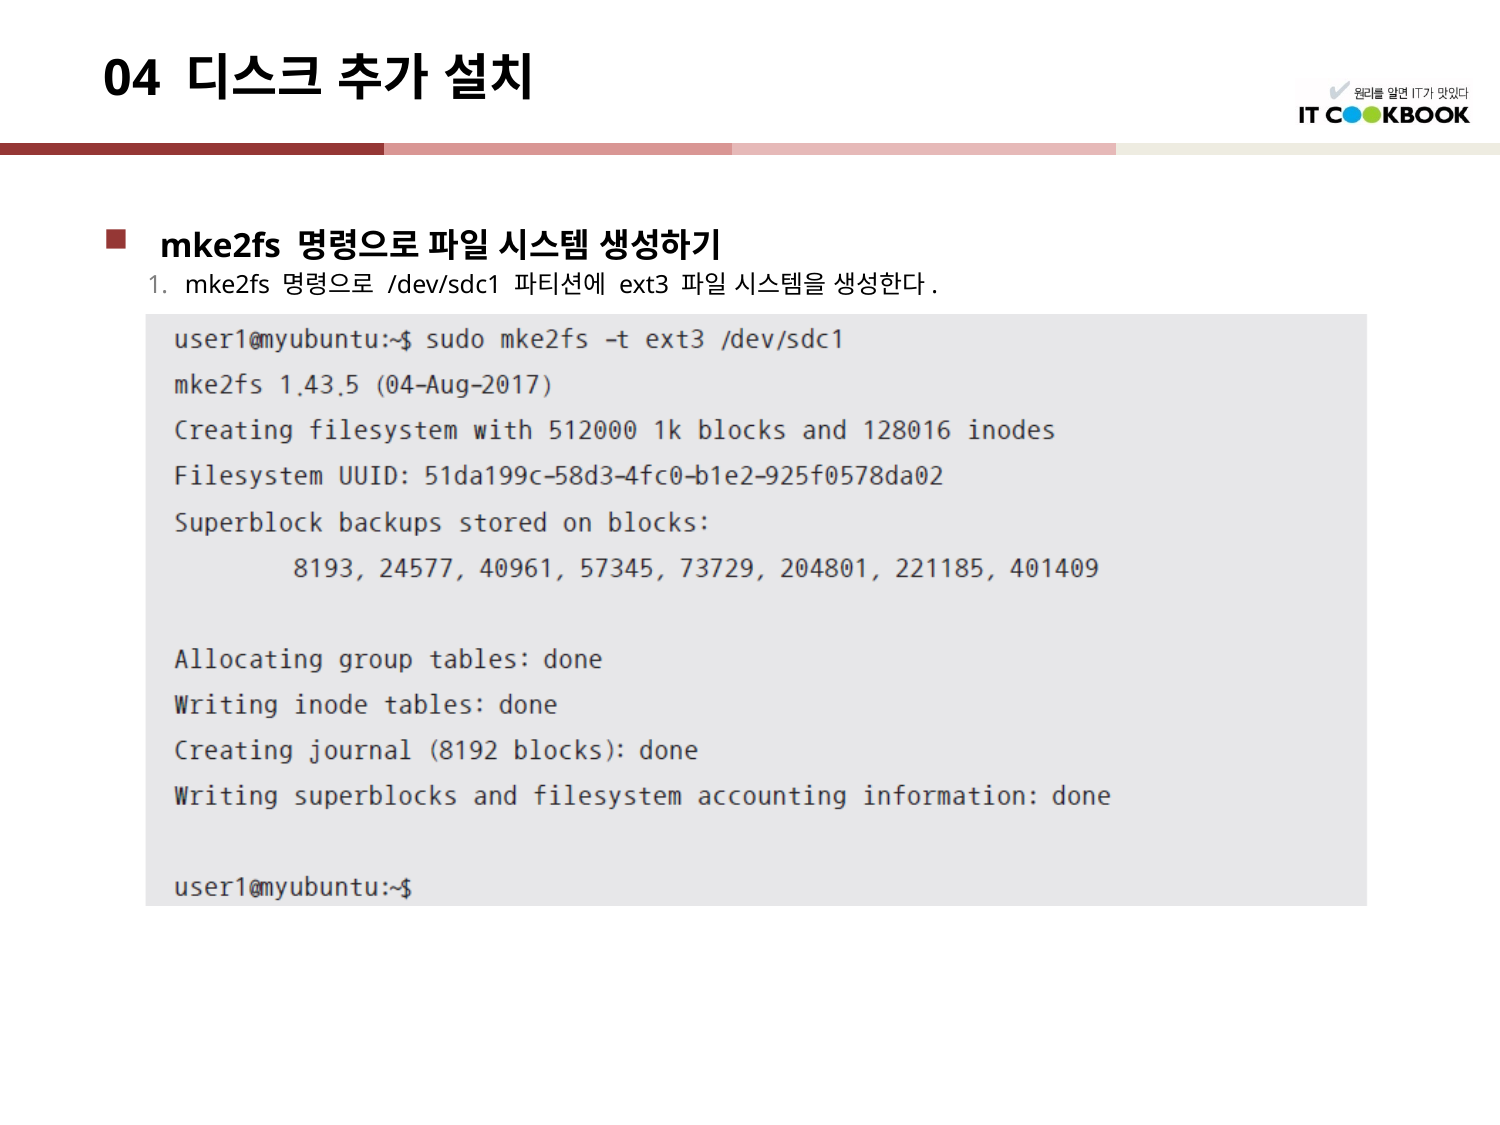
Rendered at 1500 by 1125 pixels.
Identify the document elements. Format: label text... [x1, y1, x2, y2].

picture [1295, 78, 1473, 125]
list mke2fs 명령으로 파일 시스템 생성하기 mke2fs 명령으로 /dev/sdc1 파티션에 ext3 파일 시스템을 생성한다. [88, 196, 1436, 1083]
picture [143, 314, 1380, 906]
title 04 디스크 추가 설치 [88, 30, 1330, 121]
